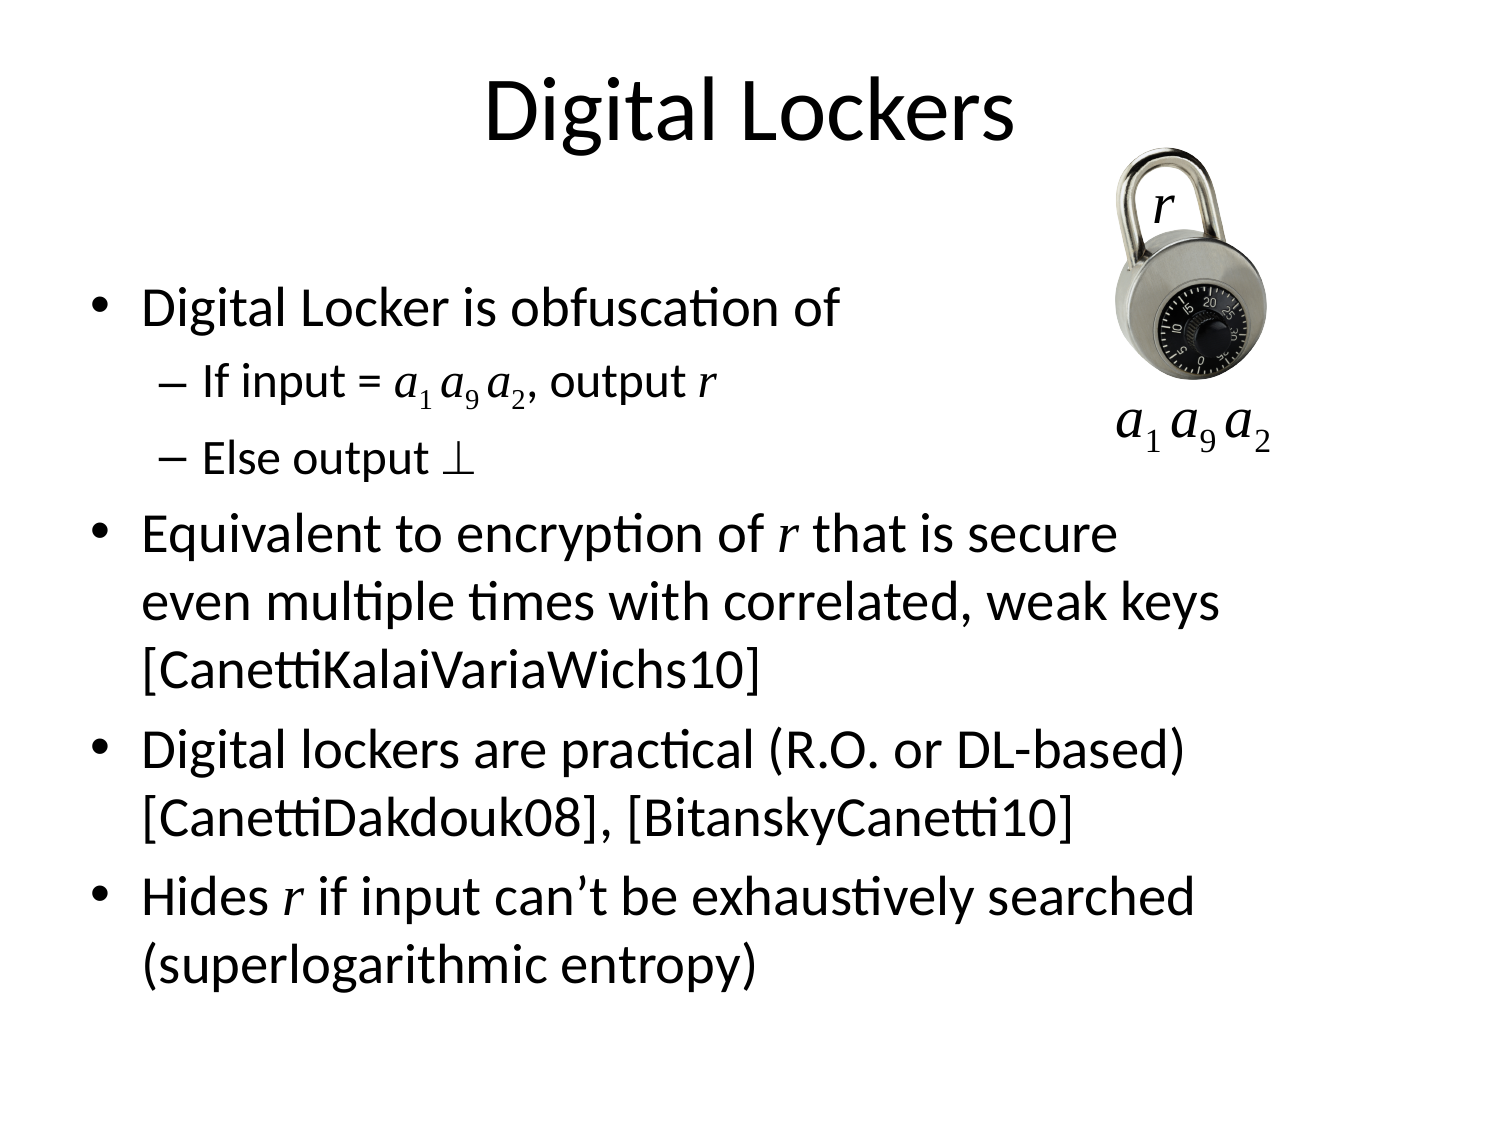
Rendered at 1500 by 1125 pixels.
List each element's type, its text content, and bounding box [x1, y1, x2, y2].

list Digital Locker is obfuscation of If input = a1 a9 a2, output r Else output  Equivalent to encryption of r that is secure even multiple times with correlated, weak keys [CanettiKalaiVariaWichs10] Digital lockers are practical (R.O. or DL-based) [CanettiDakdouk08], [BitanskyCanetti10] Hides r if input can’t be exhaustively searched (superlogarithmic entropy) [75, 262, 1425, 1005]
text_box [1100, 144, 1296, 459]
title Digital Lockers [75, 9, 1425, 198]
